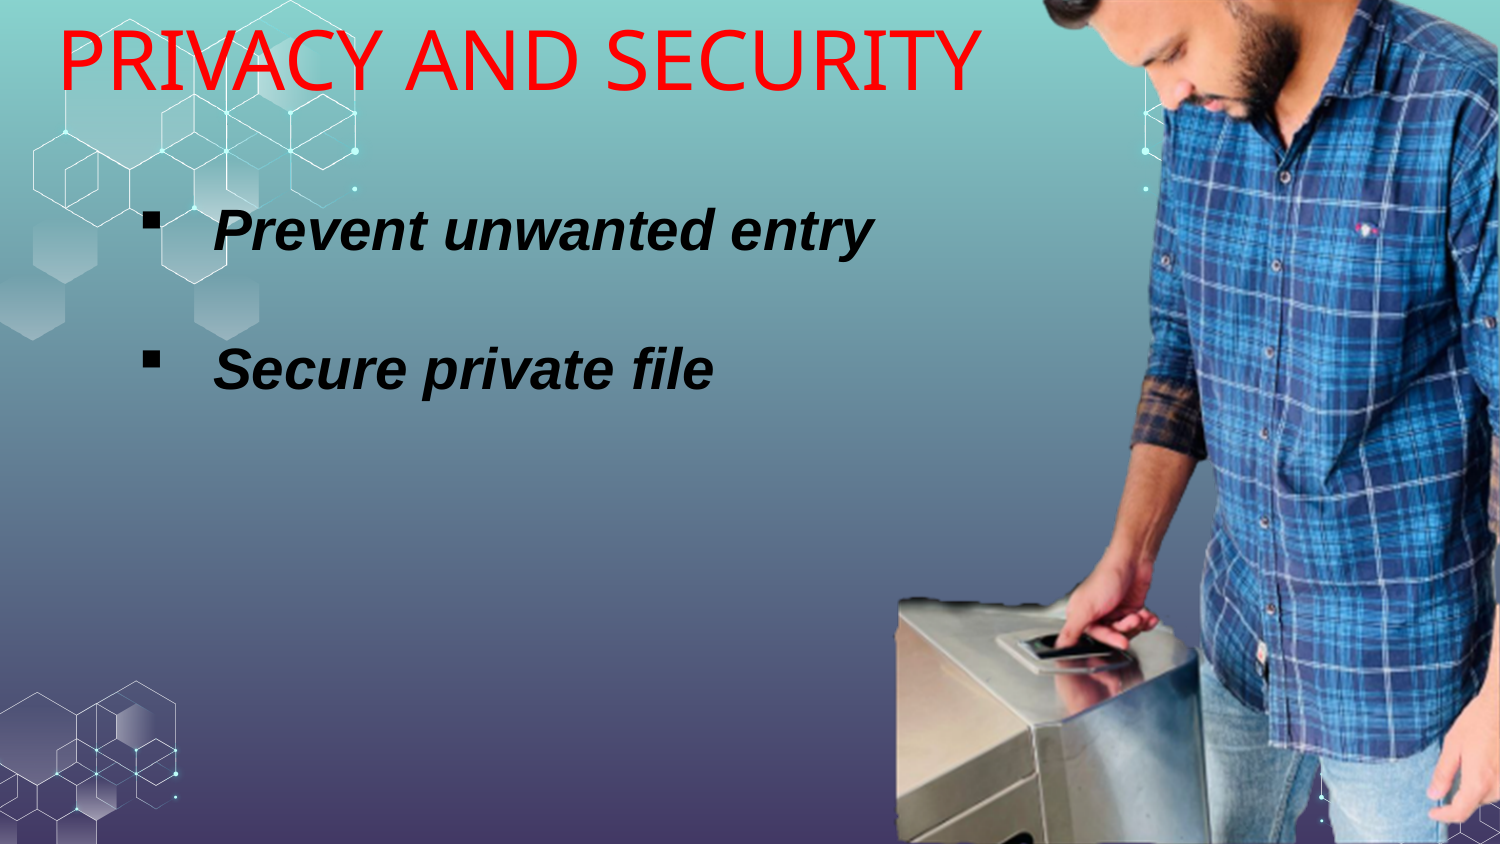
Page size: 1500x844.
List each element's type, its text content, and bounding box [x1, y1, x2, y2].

picture [785, 0, 1500, 844]
picture [0, 0, 378, 341]
text_box PRIVACY AND SECURITY [41, 0, 780, 115]
picture [0, 680, 190, 844]
text_box Secure private file [123, 324, 780, 409]
text_box Prevent unwanted entry [123, 185, 780, 270]
